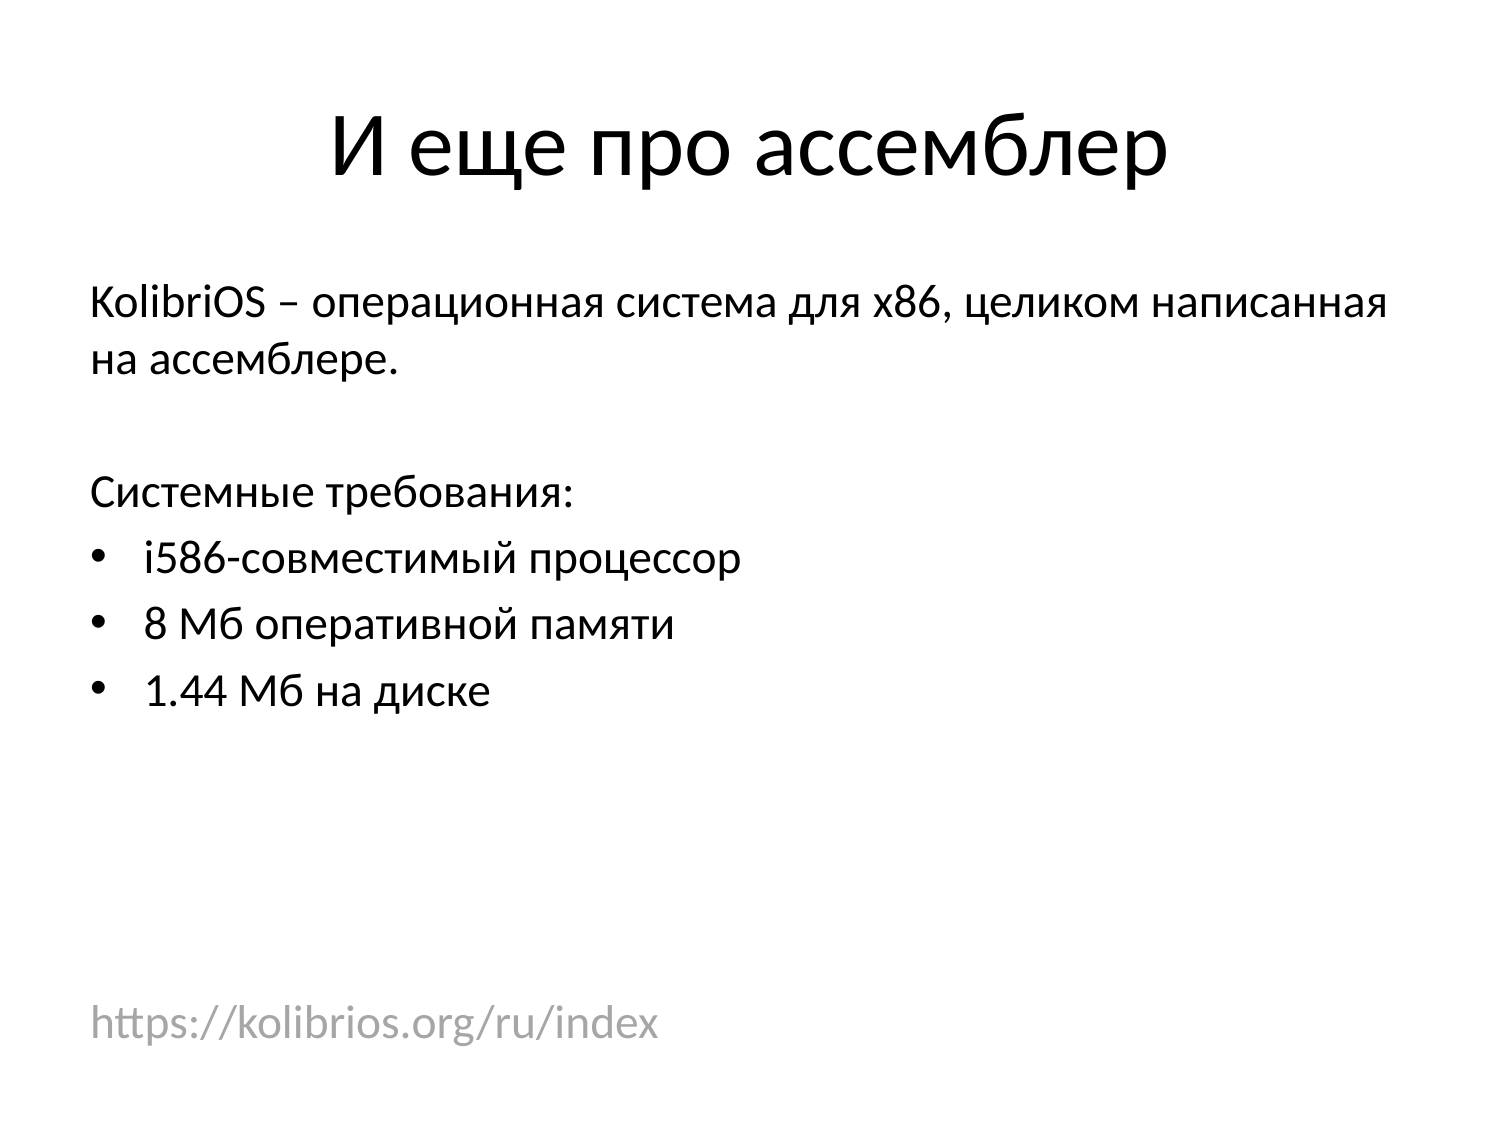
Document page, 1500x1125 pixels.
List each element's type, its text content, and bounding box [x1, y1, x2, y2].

title И еще про ассемблер [75, 45, 1425, 233]
list KolibriOS – операционная система для x86, целиком написанная на ассемблере. Системные требования: i586-совместимый процессор 8 Мб оперативной памяти 1.44 Mб на диске https://kolibrios.org/ru/index [75, 262, 1425, 1059]
